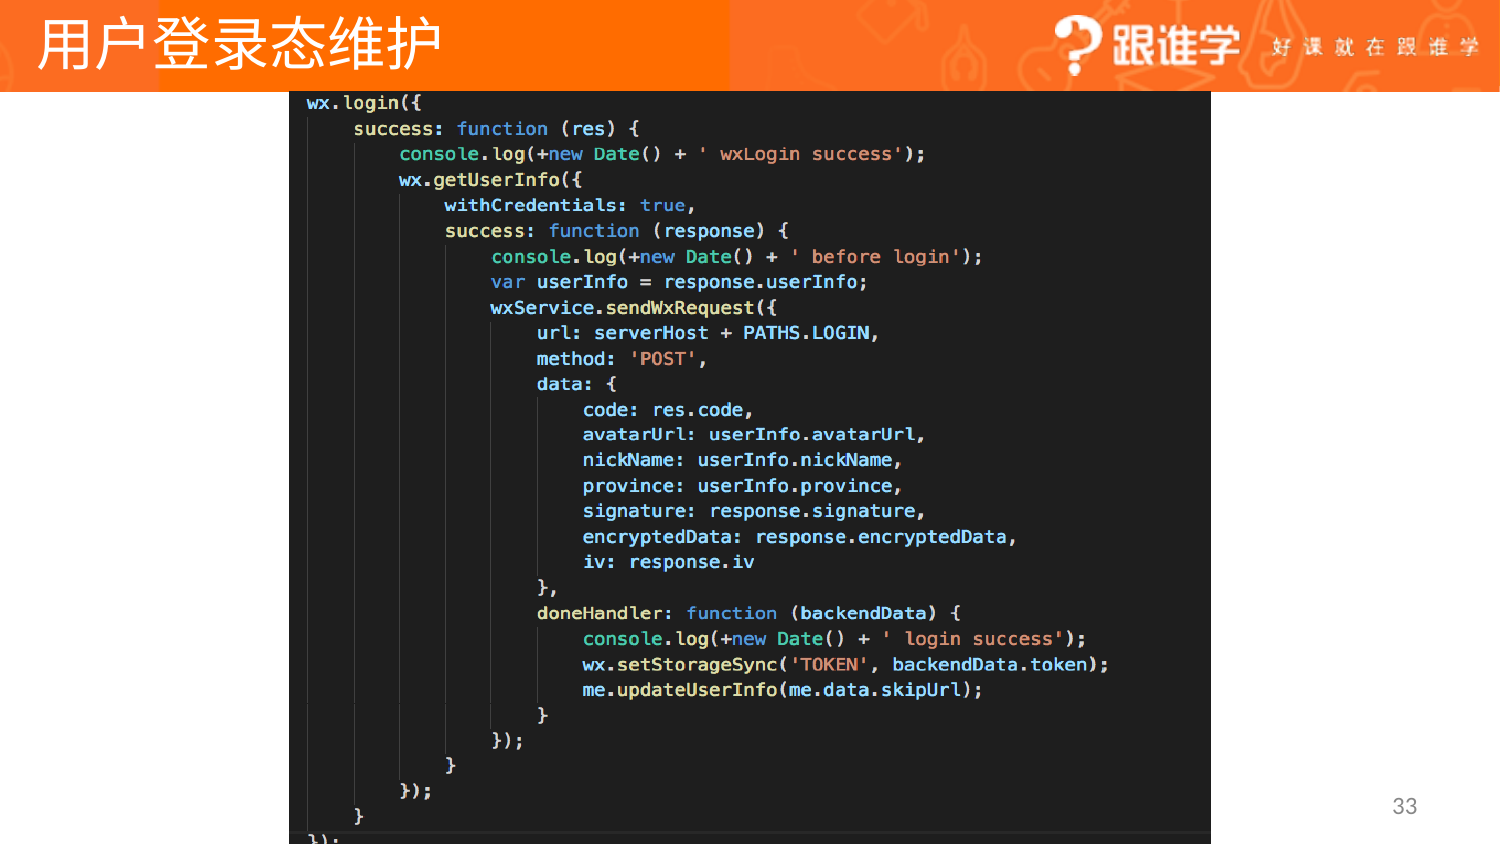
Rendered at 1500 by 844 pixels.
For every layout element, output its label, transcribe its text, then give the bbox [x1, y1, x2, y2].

picture [0, 0, 1500, 844]
slide_number 33 [1216, 781, 1426, 828]
